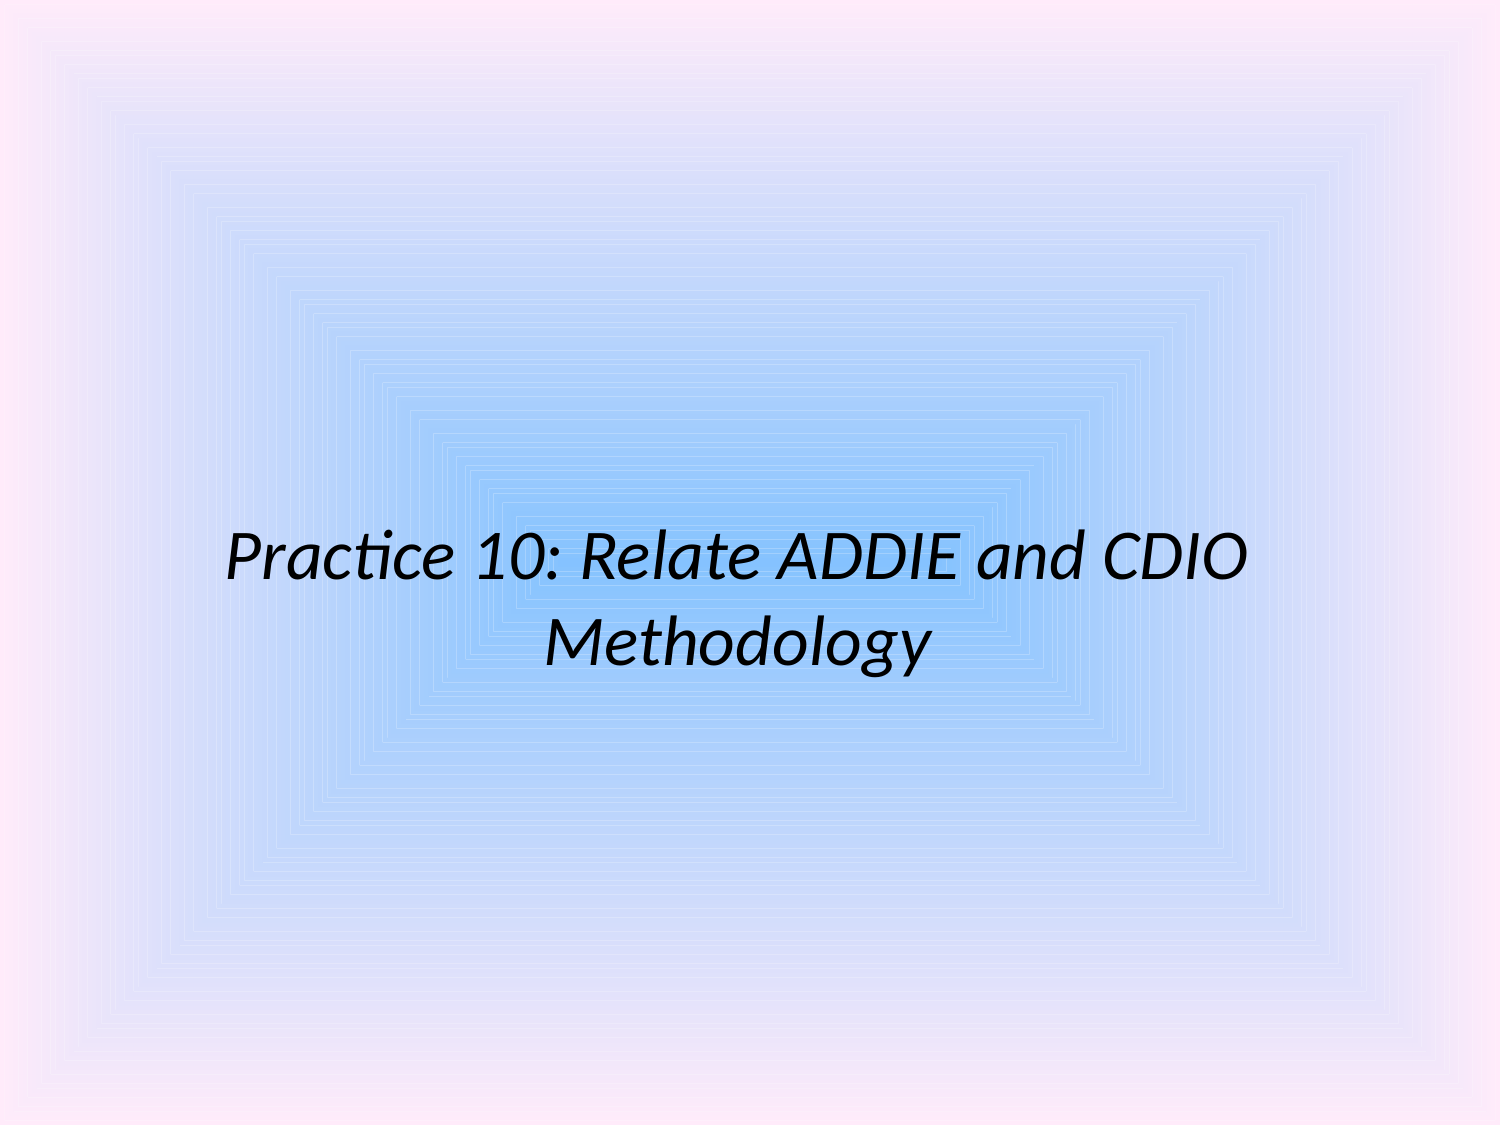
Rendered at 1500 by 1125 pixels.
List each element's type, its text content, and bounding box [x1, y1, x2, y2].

title Practice 10: Relate ADDIE and CDIO Methodology [62, 500, 1413, 688]
